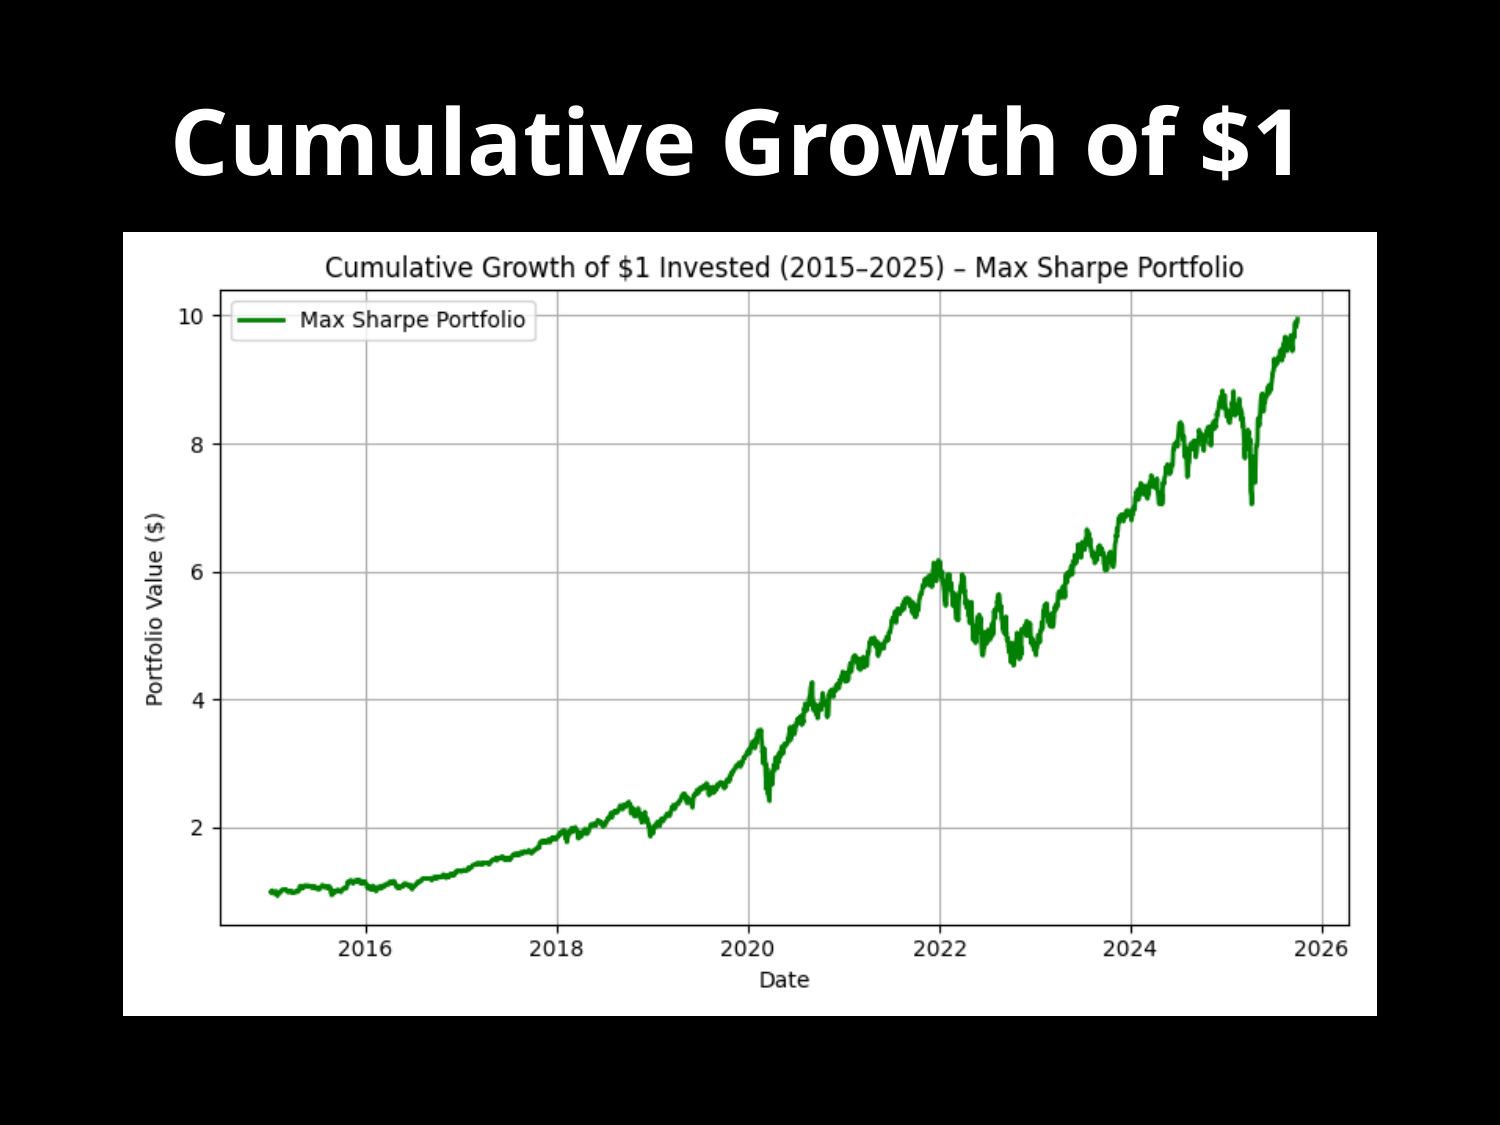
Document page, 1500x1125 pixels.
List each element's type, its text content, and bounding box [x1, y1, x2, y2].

picture [123, 232, 1377, 1017]
title Cumulative Growth of $1 [75, 45, 1425, 233]
